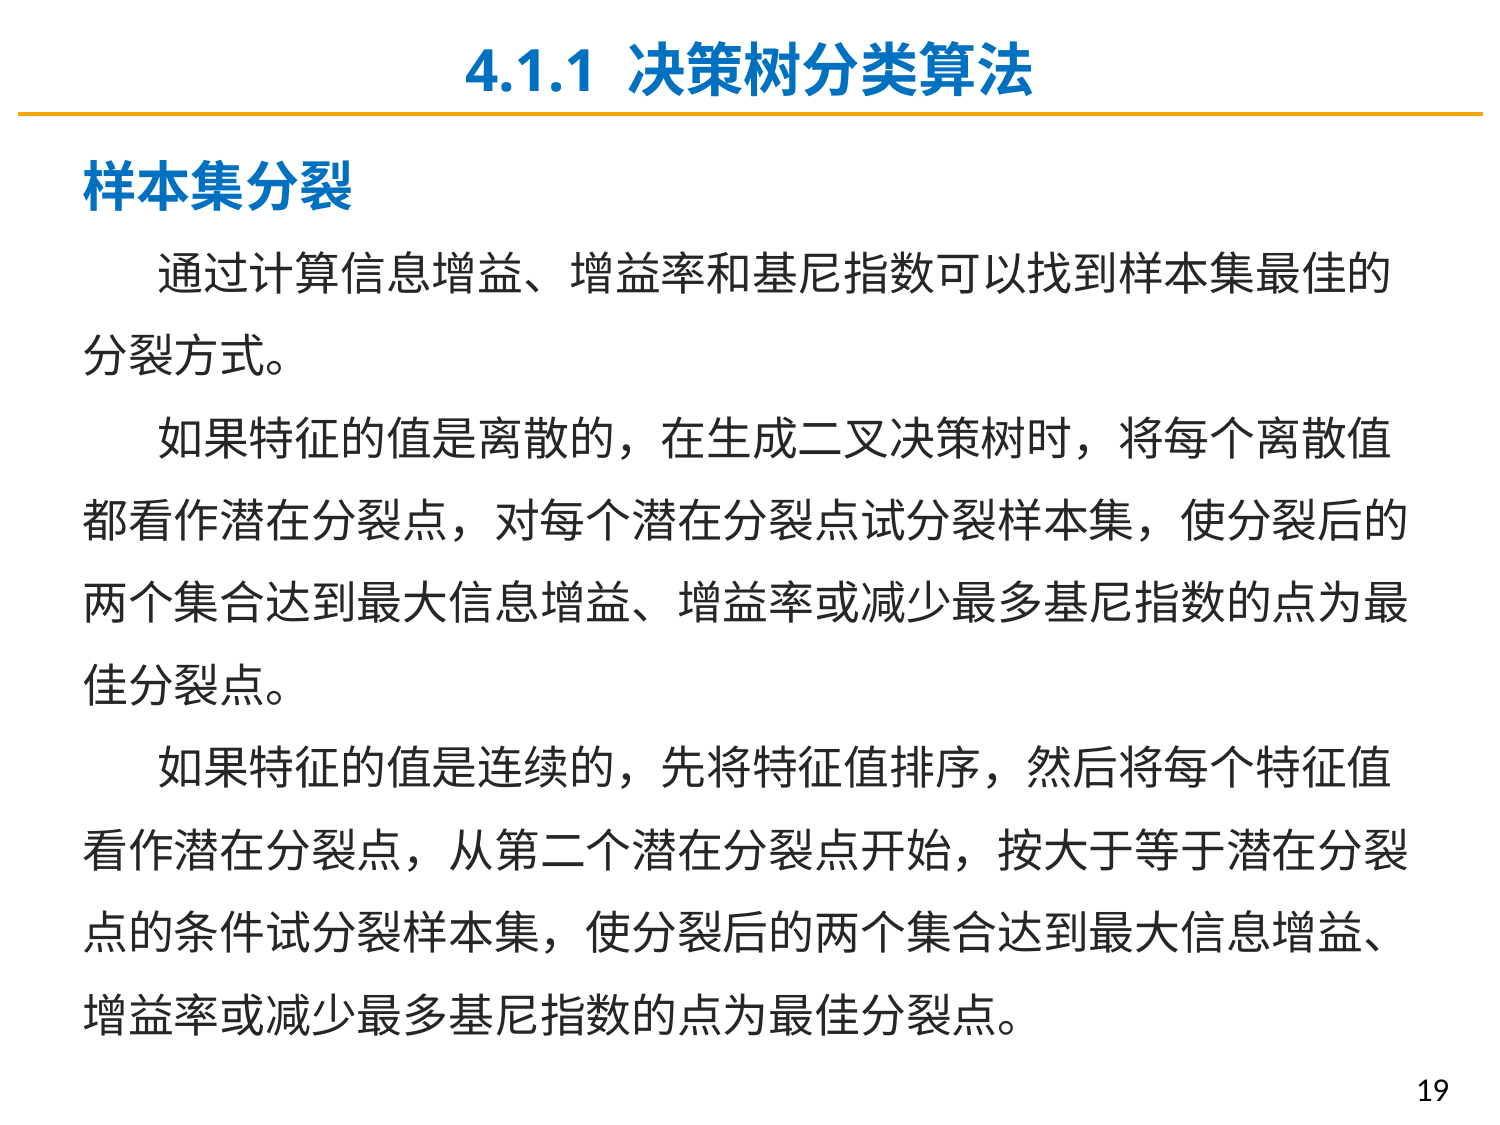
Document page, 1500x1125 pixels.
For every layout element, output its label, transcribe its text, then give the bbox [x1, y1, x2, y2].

text_box 19 [1114, 1060, 1465, 1106]
text_box 4.1.1 决策树分类算法 [0, 25, 1500, 111]
text_box 样本集分裂 通过计算信息增益、增益率和基尼指数可以找到样本集最佳的分裂方式。 如果特征的值是离散的，在生成二叉决策树时，将每个离散值都看作潜在分裂点，对每个潜在分裂点试分裂样本集，使分裂后的两个集合达到最大信息增益、增益率或减少最多基尼指数的点为最佳分裂点。 如果特征的值是连续的，先将特征值排序，然后将每个特征值看作潜在分裂点，从第二个潜在分裂点开始，按大于等于潜在分裂点的条件试分裂样本集，使分裂后的两个集合达到最大信息增益、增益率或减少最多基尼指数的点为最佳分裂点。 [67, 111, 1434, 1059]
